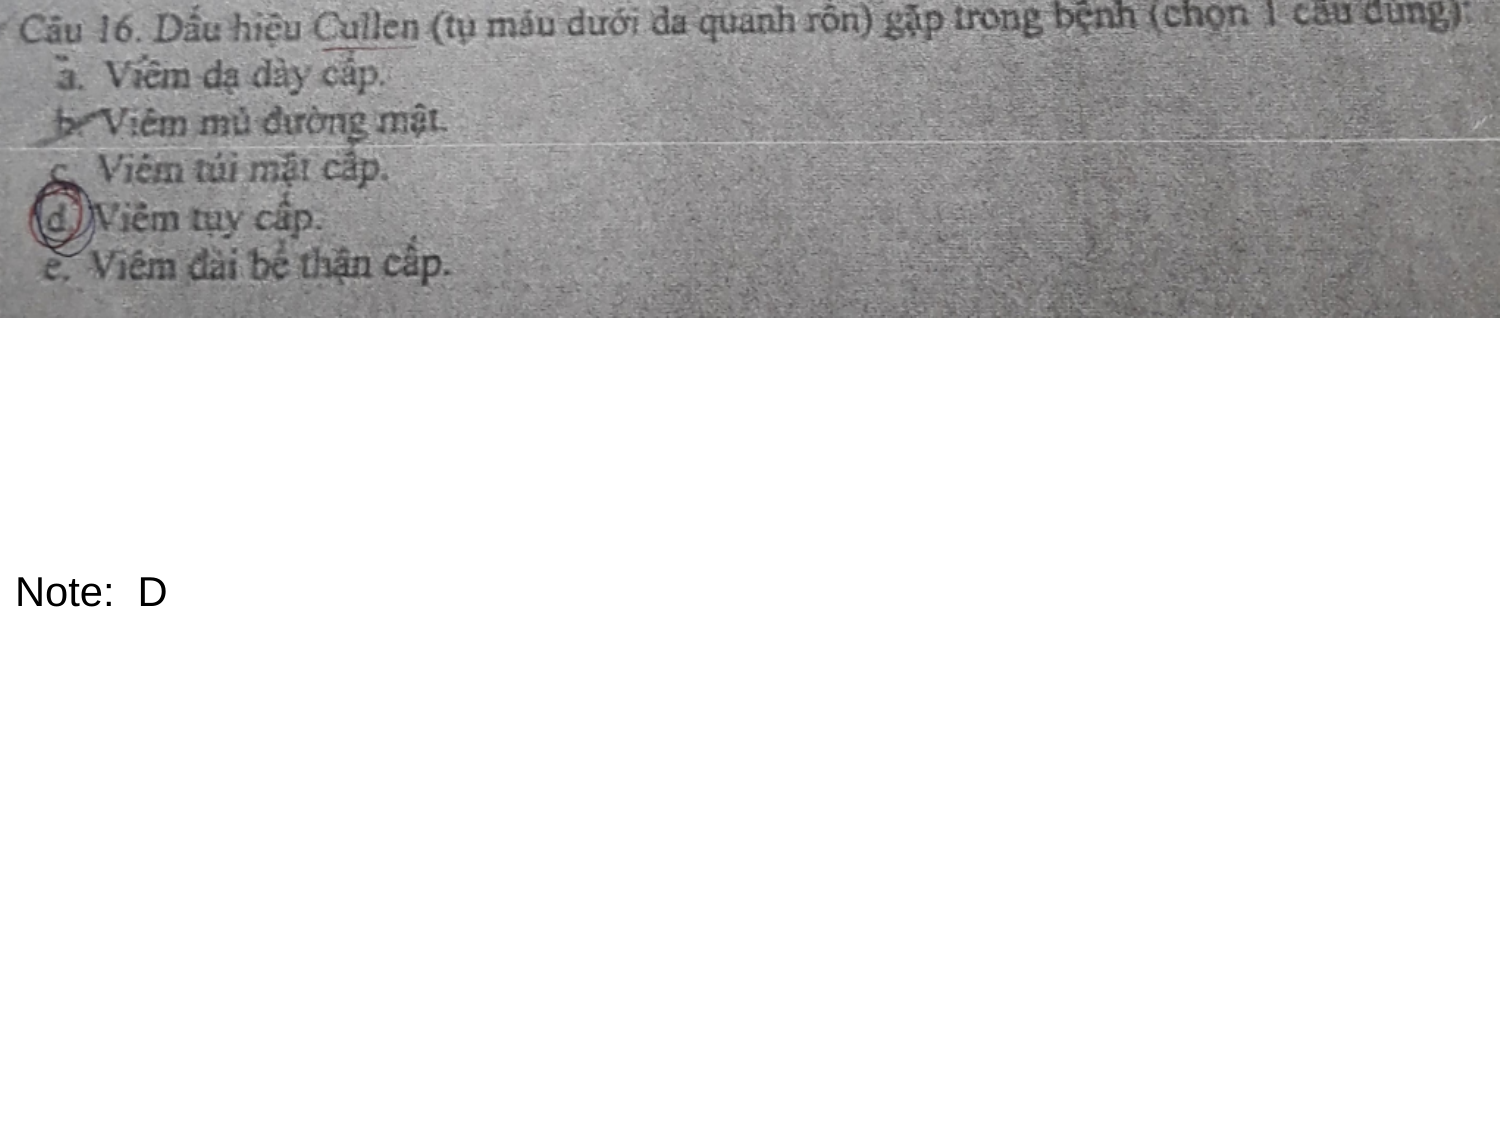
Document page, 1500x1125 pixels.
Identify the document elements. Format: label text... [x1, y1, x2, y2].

picture [0, 0, 1500, 318]
subtitle Note: D [0, 562, 1500, 1094]
